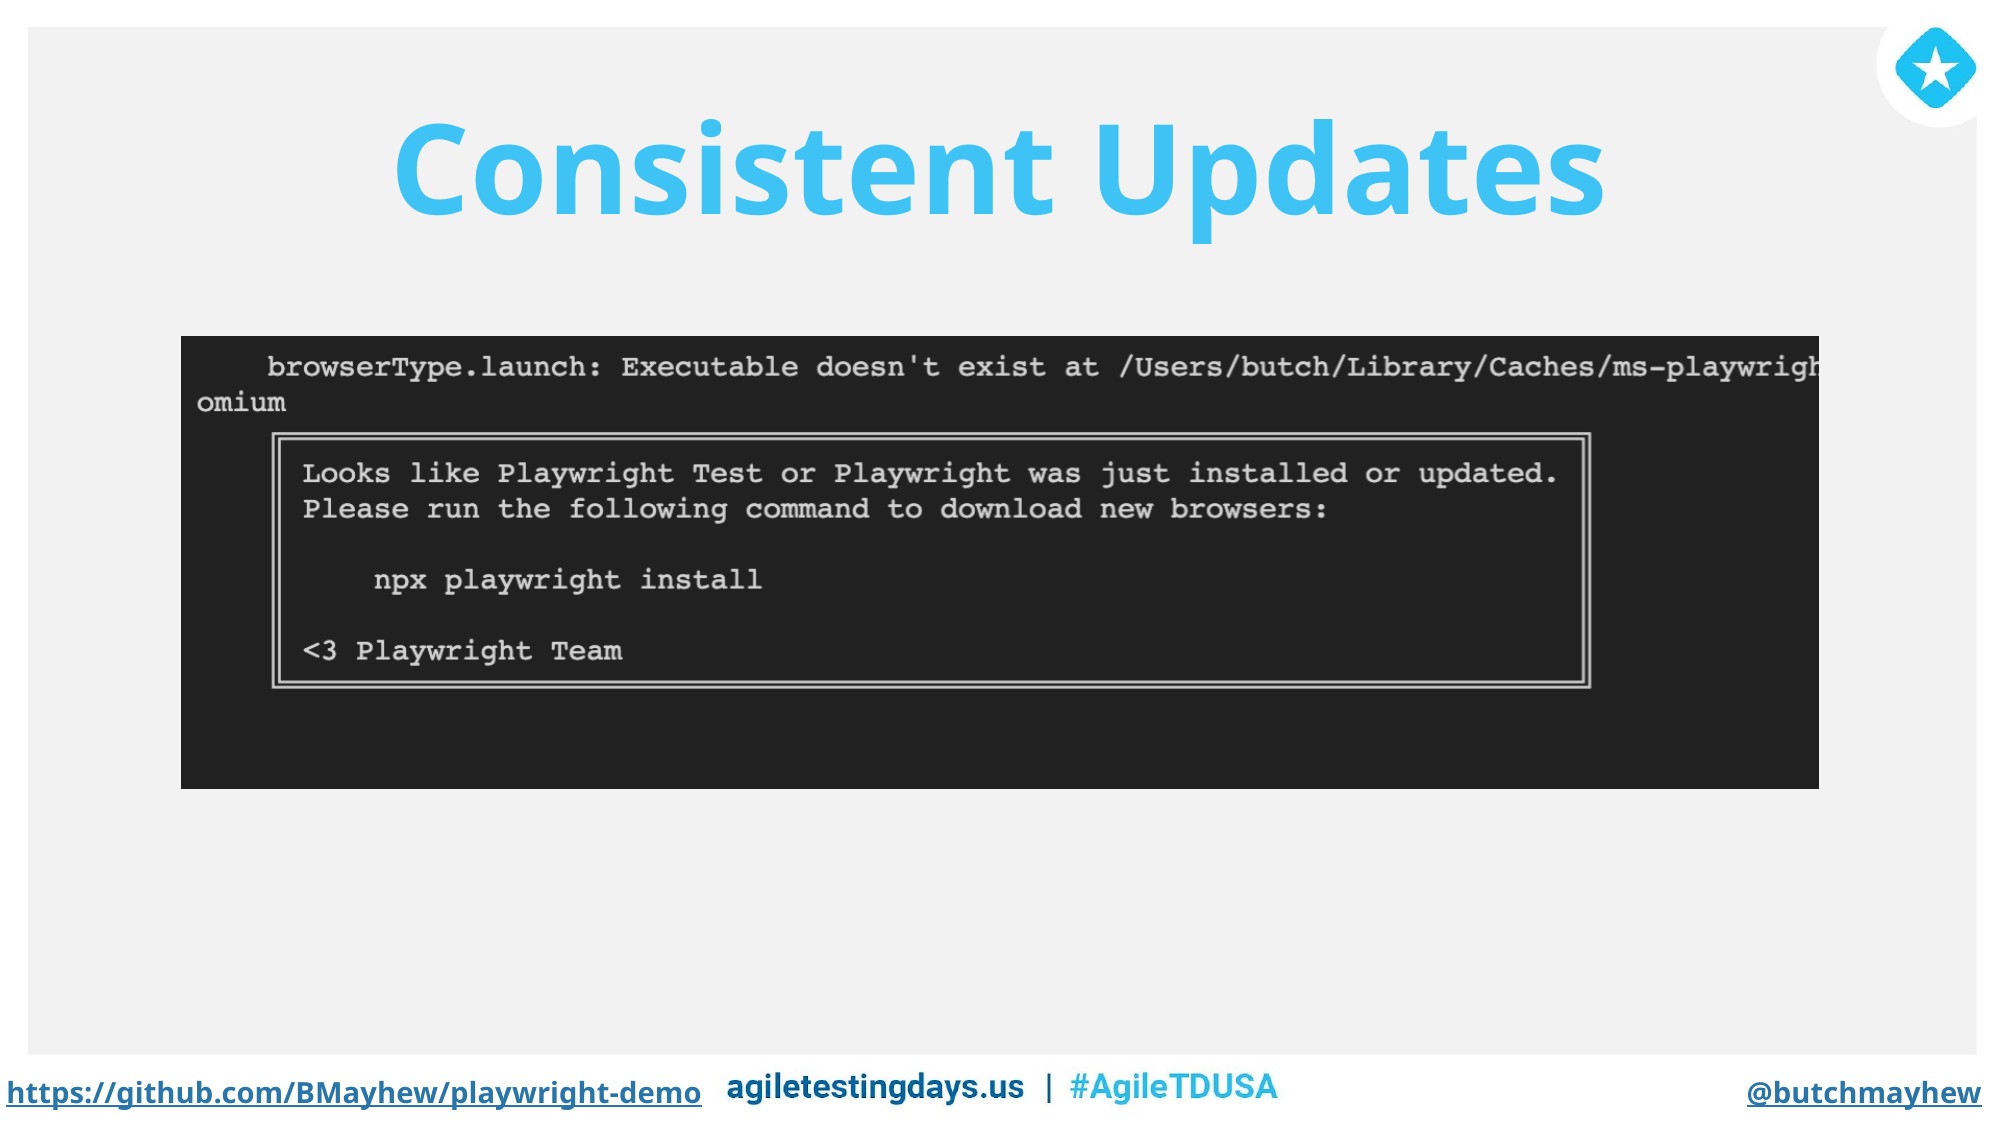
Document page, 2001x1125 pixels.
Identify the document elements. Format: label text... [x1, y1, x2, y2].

picture [0, 0, 2001, 1125]
text_box Consistent Updates [351, 81, 1649, 247]
text_box @butchmayhew [1731, 1066, 1997, 1117]
text_box https://github.com/BMayhew/playwright-demo [0, 1066, 717, 1117]
